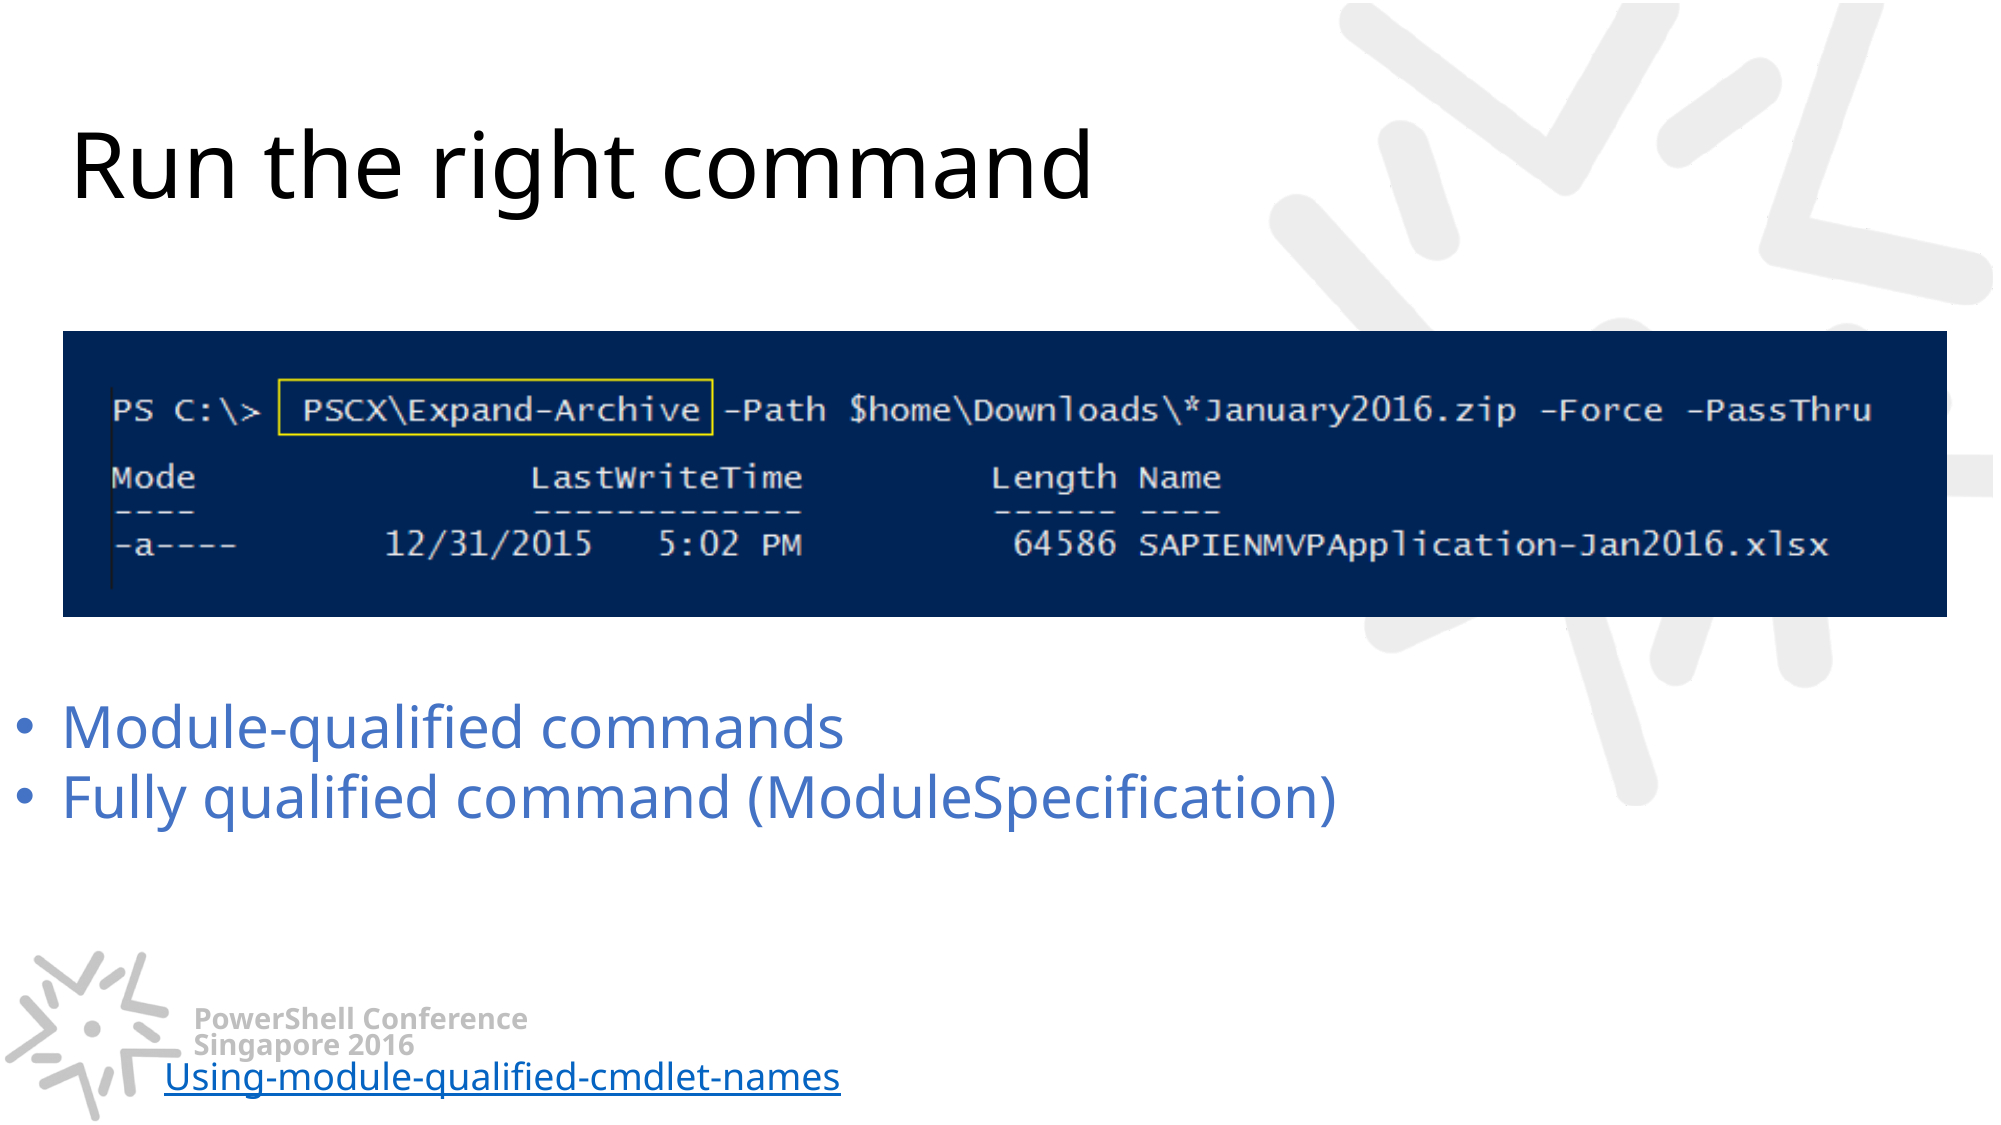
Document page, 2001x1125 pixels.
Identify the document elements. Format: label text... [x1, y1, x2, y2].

text_box Module-qualified commands Fully qualified command (ModuleSpecification) [0, 683, 1352, 838]
title Run the right command [55, 59, 1953, 278]
text_box Using-module-qualified-cmdlet-names [149, 1045, 856, 1112]
picture [63, 3, 1993, 806]
